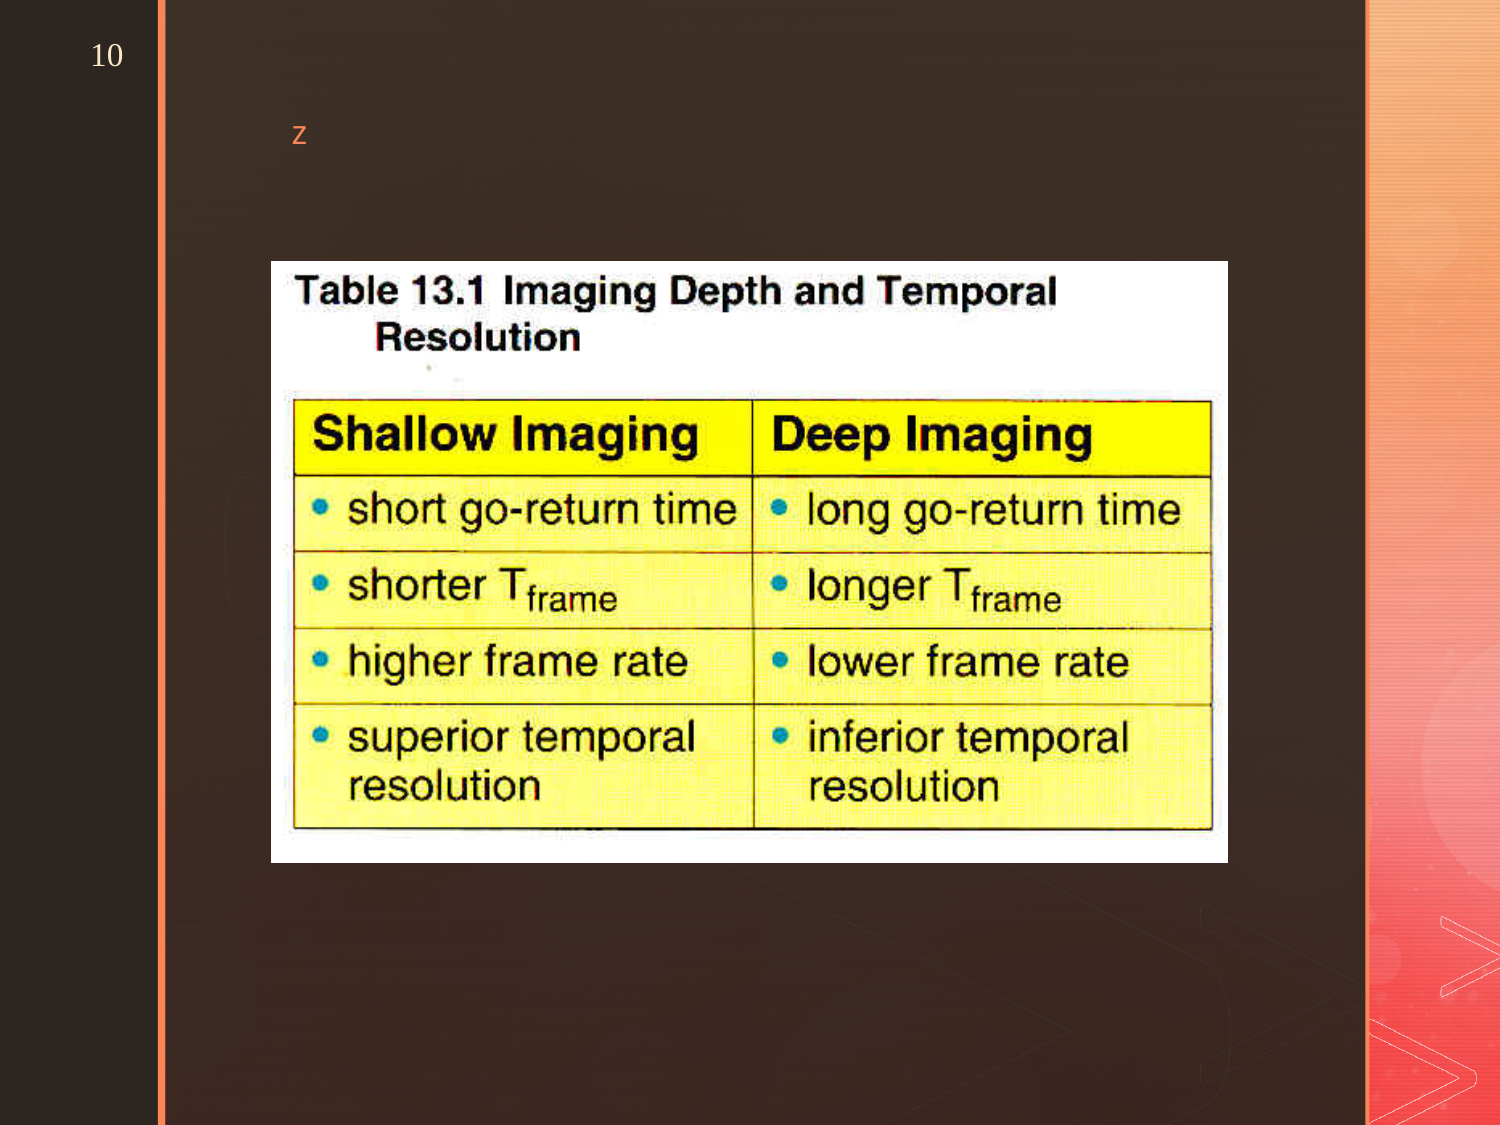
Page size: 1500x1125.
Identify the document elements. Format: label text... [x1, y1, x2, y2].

slide_number 10 [26, 26, 132, 80]
picture [1370, 0, 1500, 1125]
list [270, 261, 1229, 863]
